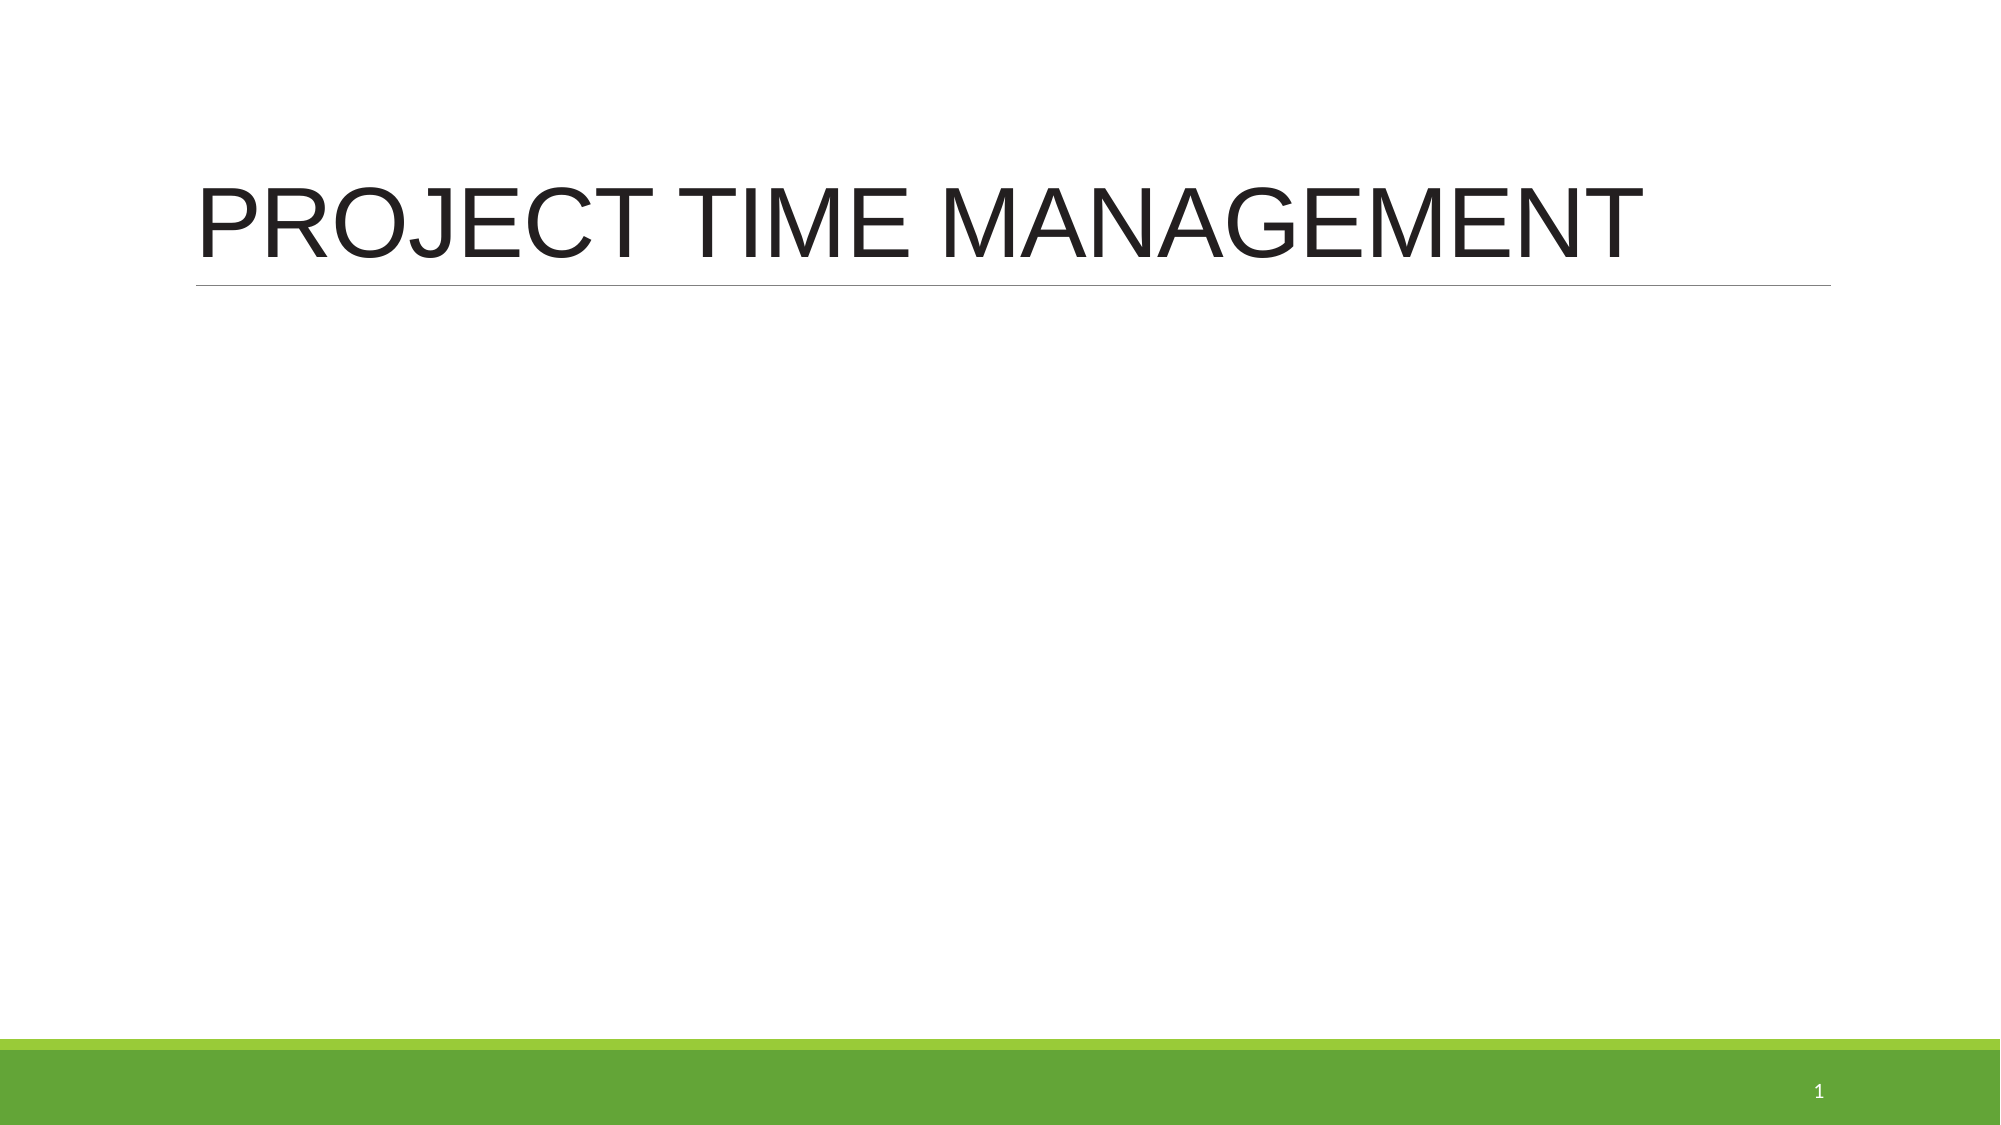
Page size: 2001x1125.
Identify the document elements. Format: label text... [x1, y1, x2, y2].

slide_number 1 [1624, 1059, 1840, 1120]
title PROJECT TIME MANAGEMENT [180, 47, 1830, 285]
